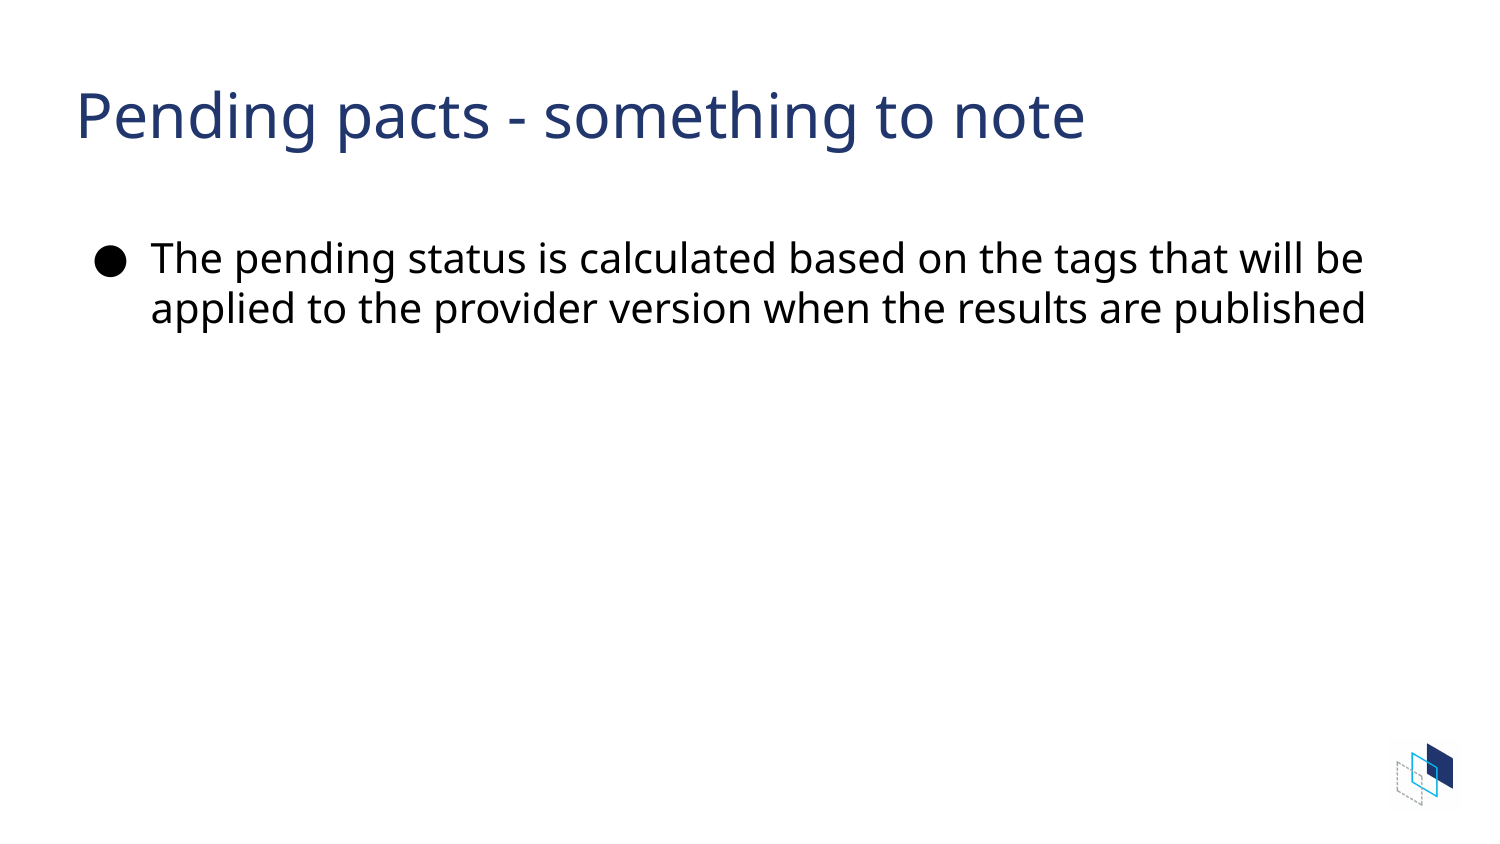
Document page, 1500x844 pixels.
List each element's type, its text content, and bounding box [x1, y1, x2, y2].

title Pending pacts - something to note [60, 9, 1374, 216]
picture [1388, 738, 1461, 812]
list The pending status is calculated based on the tags that will be applied to the provider version when the results are published [60, 216, 1389, 739]
